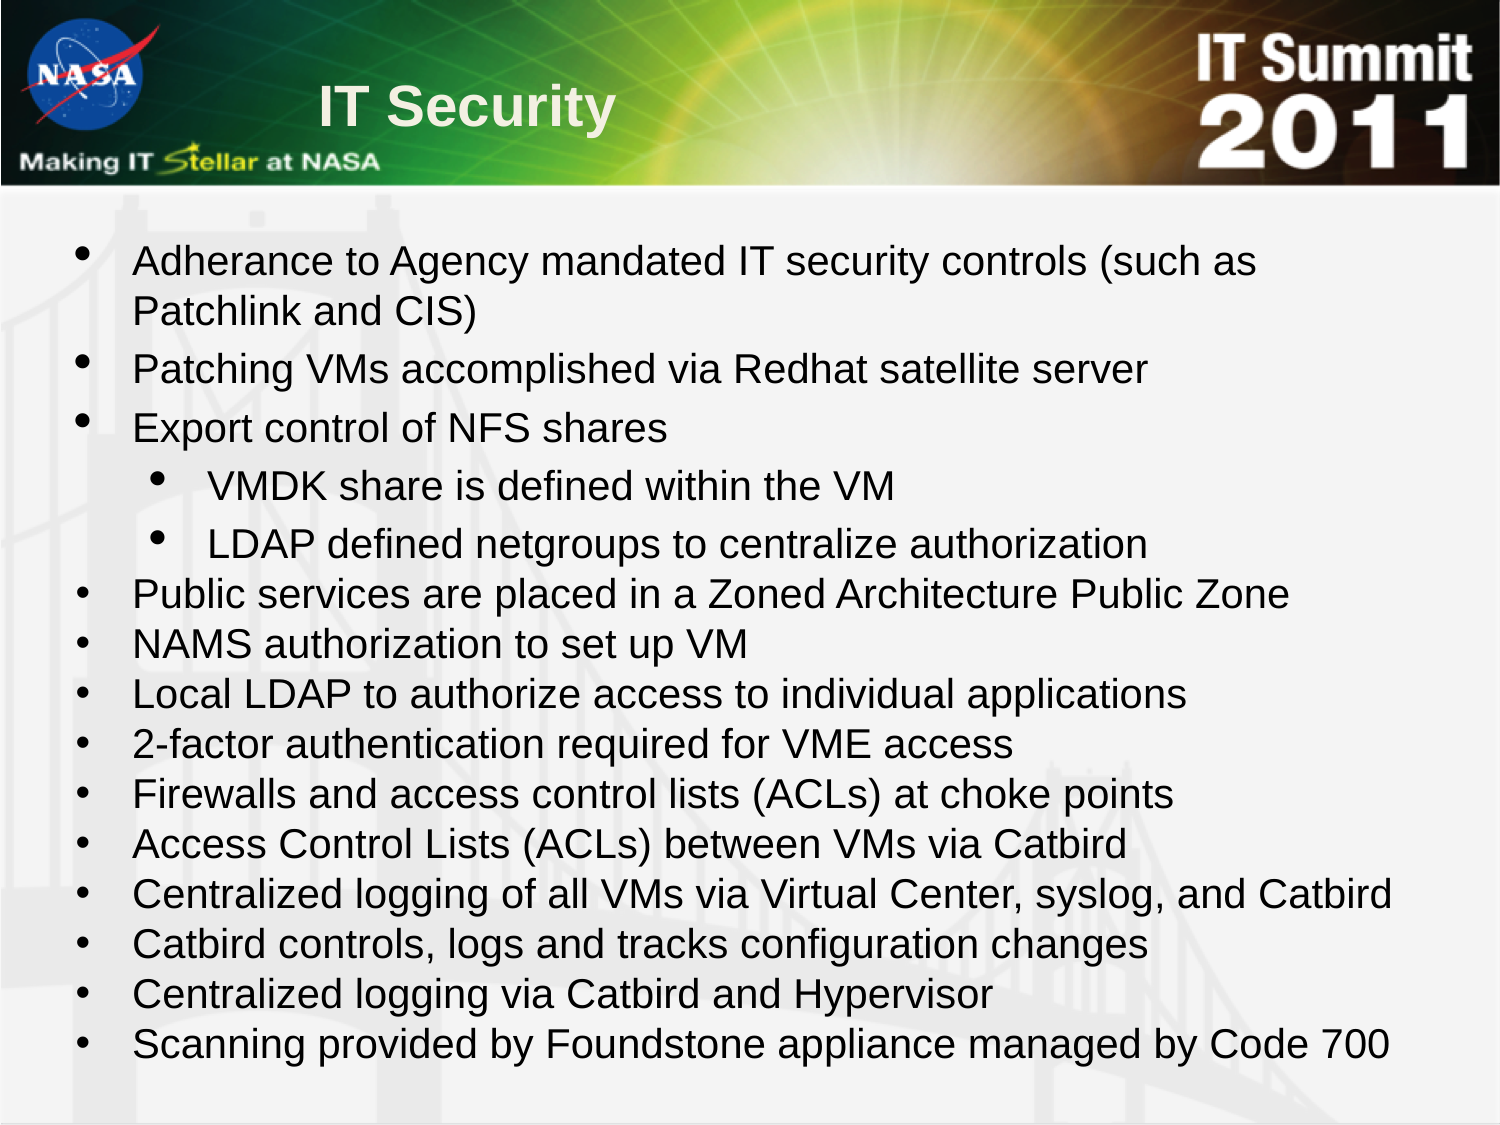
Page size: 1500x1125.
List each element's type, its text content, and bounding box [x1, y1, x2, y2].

text_box Adherance to Agency mandated IT security controls (such as Patchlink and CIS) Patching VMs accomplished via Redhat satellite server Export control of NFS shares VMDK share is defined within the VM LDAP defined netgroups to centralize authorization Public services are placed in a Zoned Architecture Public Zone NAMS authorization to set up VM Local LDAP to authorize access to individual applications 2-factor authentication required for VME access Firewalls and access control lists (ACLs) at choke points Access Control Lists (ACLs) between VMs via Catbird Centralized logging of all VMs via Virtual Center, syslog, and Catbird Catbird controls, logs and tracks configuration changes Centralized logging via Catbird and Hypervisor Scanning provided by Foundstone appliance managed by Code 700 [60, 226, 1425, 1014]
picture [0, 0, 1500, 189]
title IT Security [318, 46, 1225, 160]
